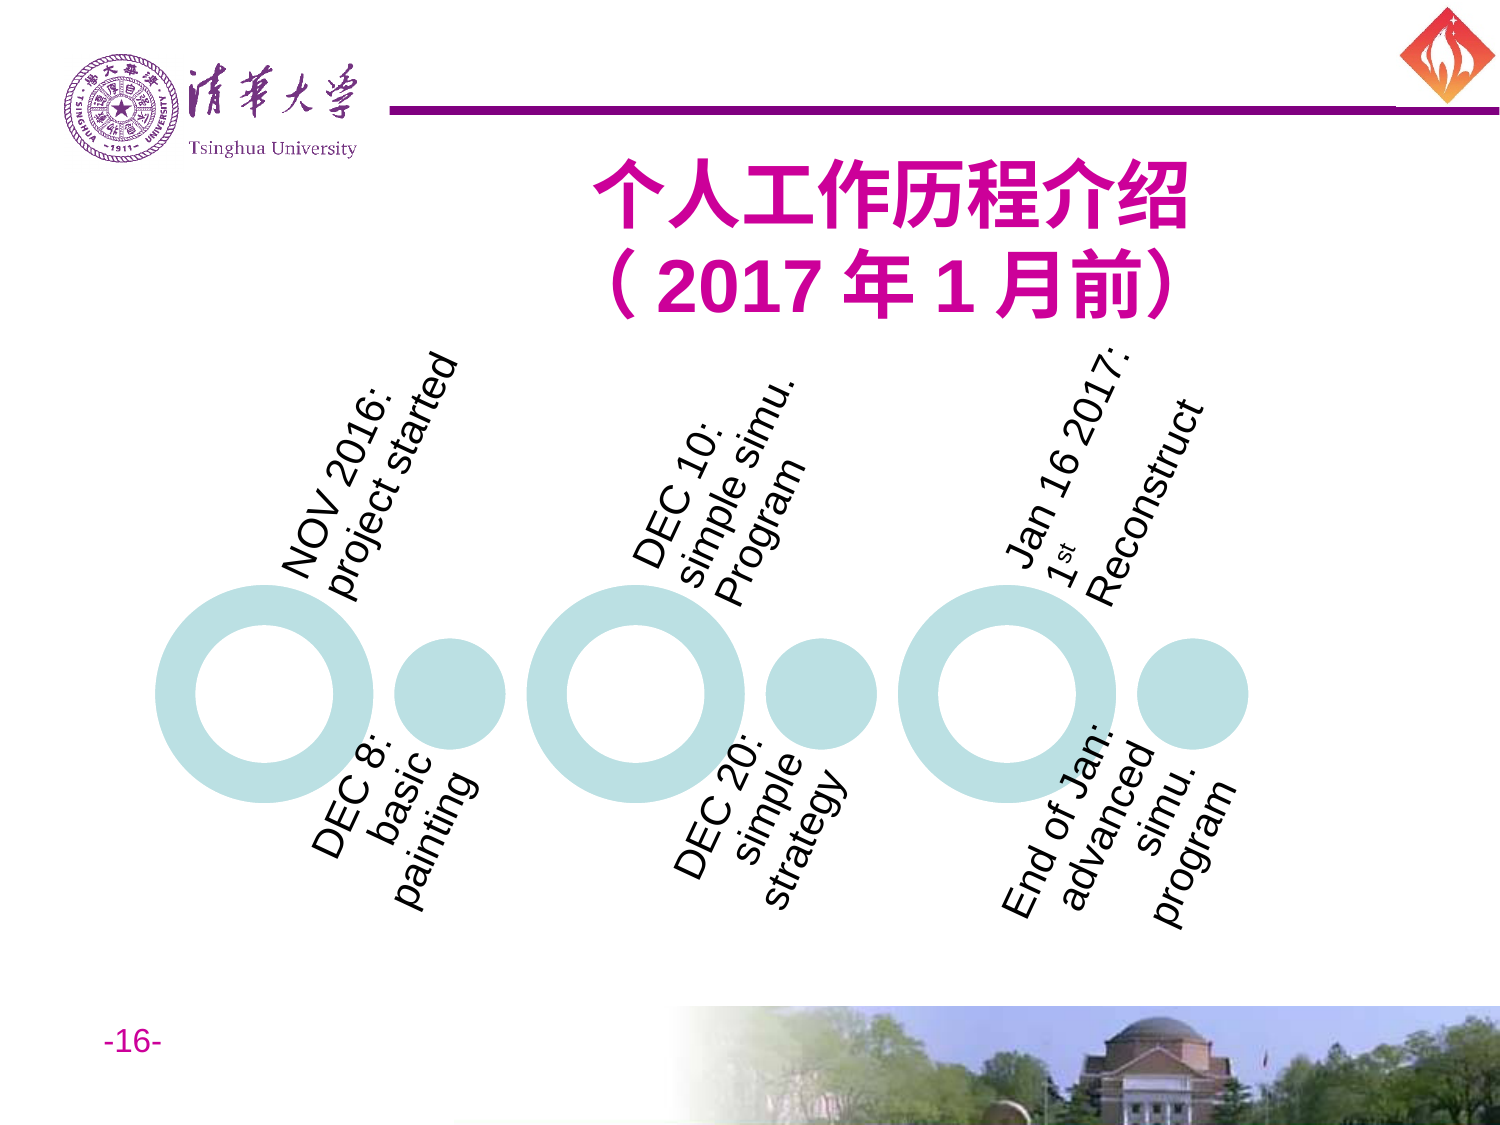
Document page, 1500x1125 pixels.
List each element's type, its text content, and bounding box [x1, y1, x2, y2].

picture [64, 54, 361, 173]
title 个人工作历程介绍 （2017年1月前） [360, 160, 1424, 312]
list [23, 314, 1500, 988]
picture [1396, 2, 1500, 107]
picture [454, 1006, 1500, 1125]
